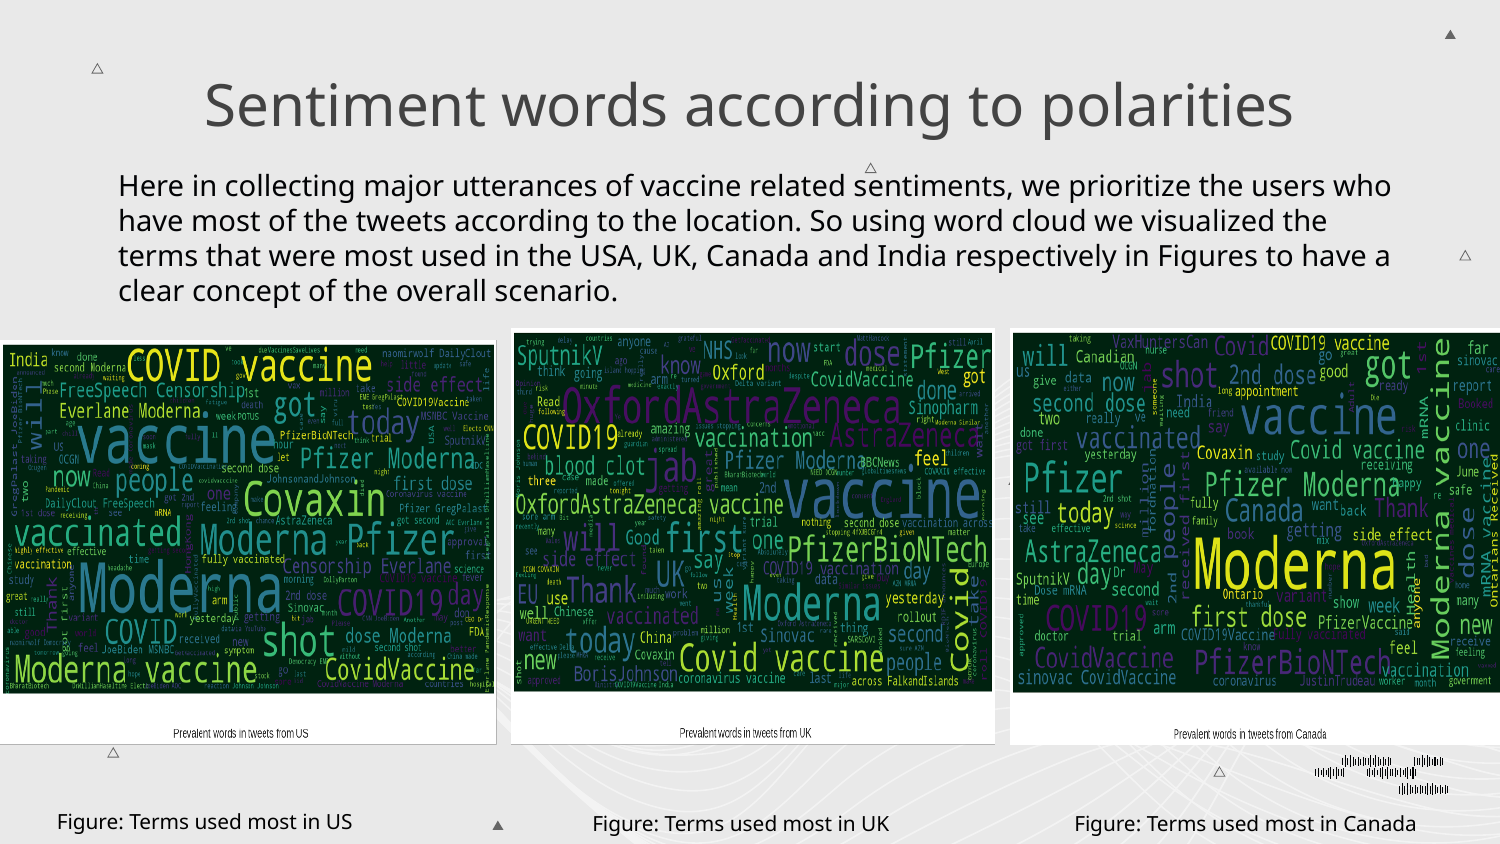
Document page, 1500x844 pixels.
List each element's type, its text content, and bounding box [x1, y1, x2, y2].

text_box Figure: Terms used most in Canada [1040, 798, 1451, 844]
text_box Figure: Terms used most in US [0, 795, 410, 844]
picture [1010, 328, 1500, 745]
picture [511, 328, 996, 745]
list Here in collecting major utterances of vaccine related sentiments, we prioritize the users who have most of the tweets according to the location. So using word cloud we visualized the terms that were most used in the USA, UK, Canada and India respectively in Figures to have a clear concept of the overall scenario. [118, 182, 1411, 292]
title Sentiment words according to polarities [0, 56, 1500, 151]
text_box Figure: Terms used most in UK [536, 798, 946, 844]
picture [0, 340, 497, 745]
